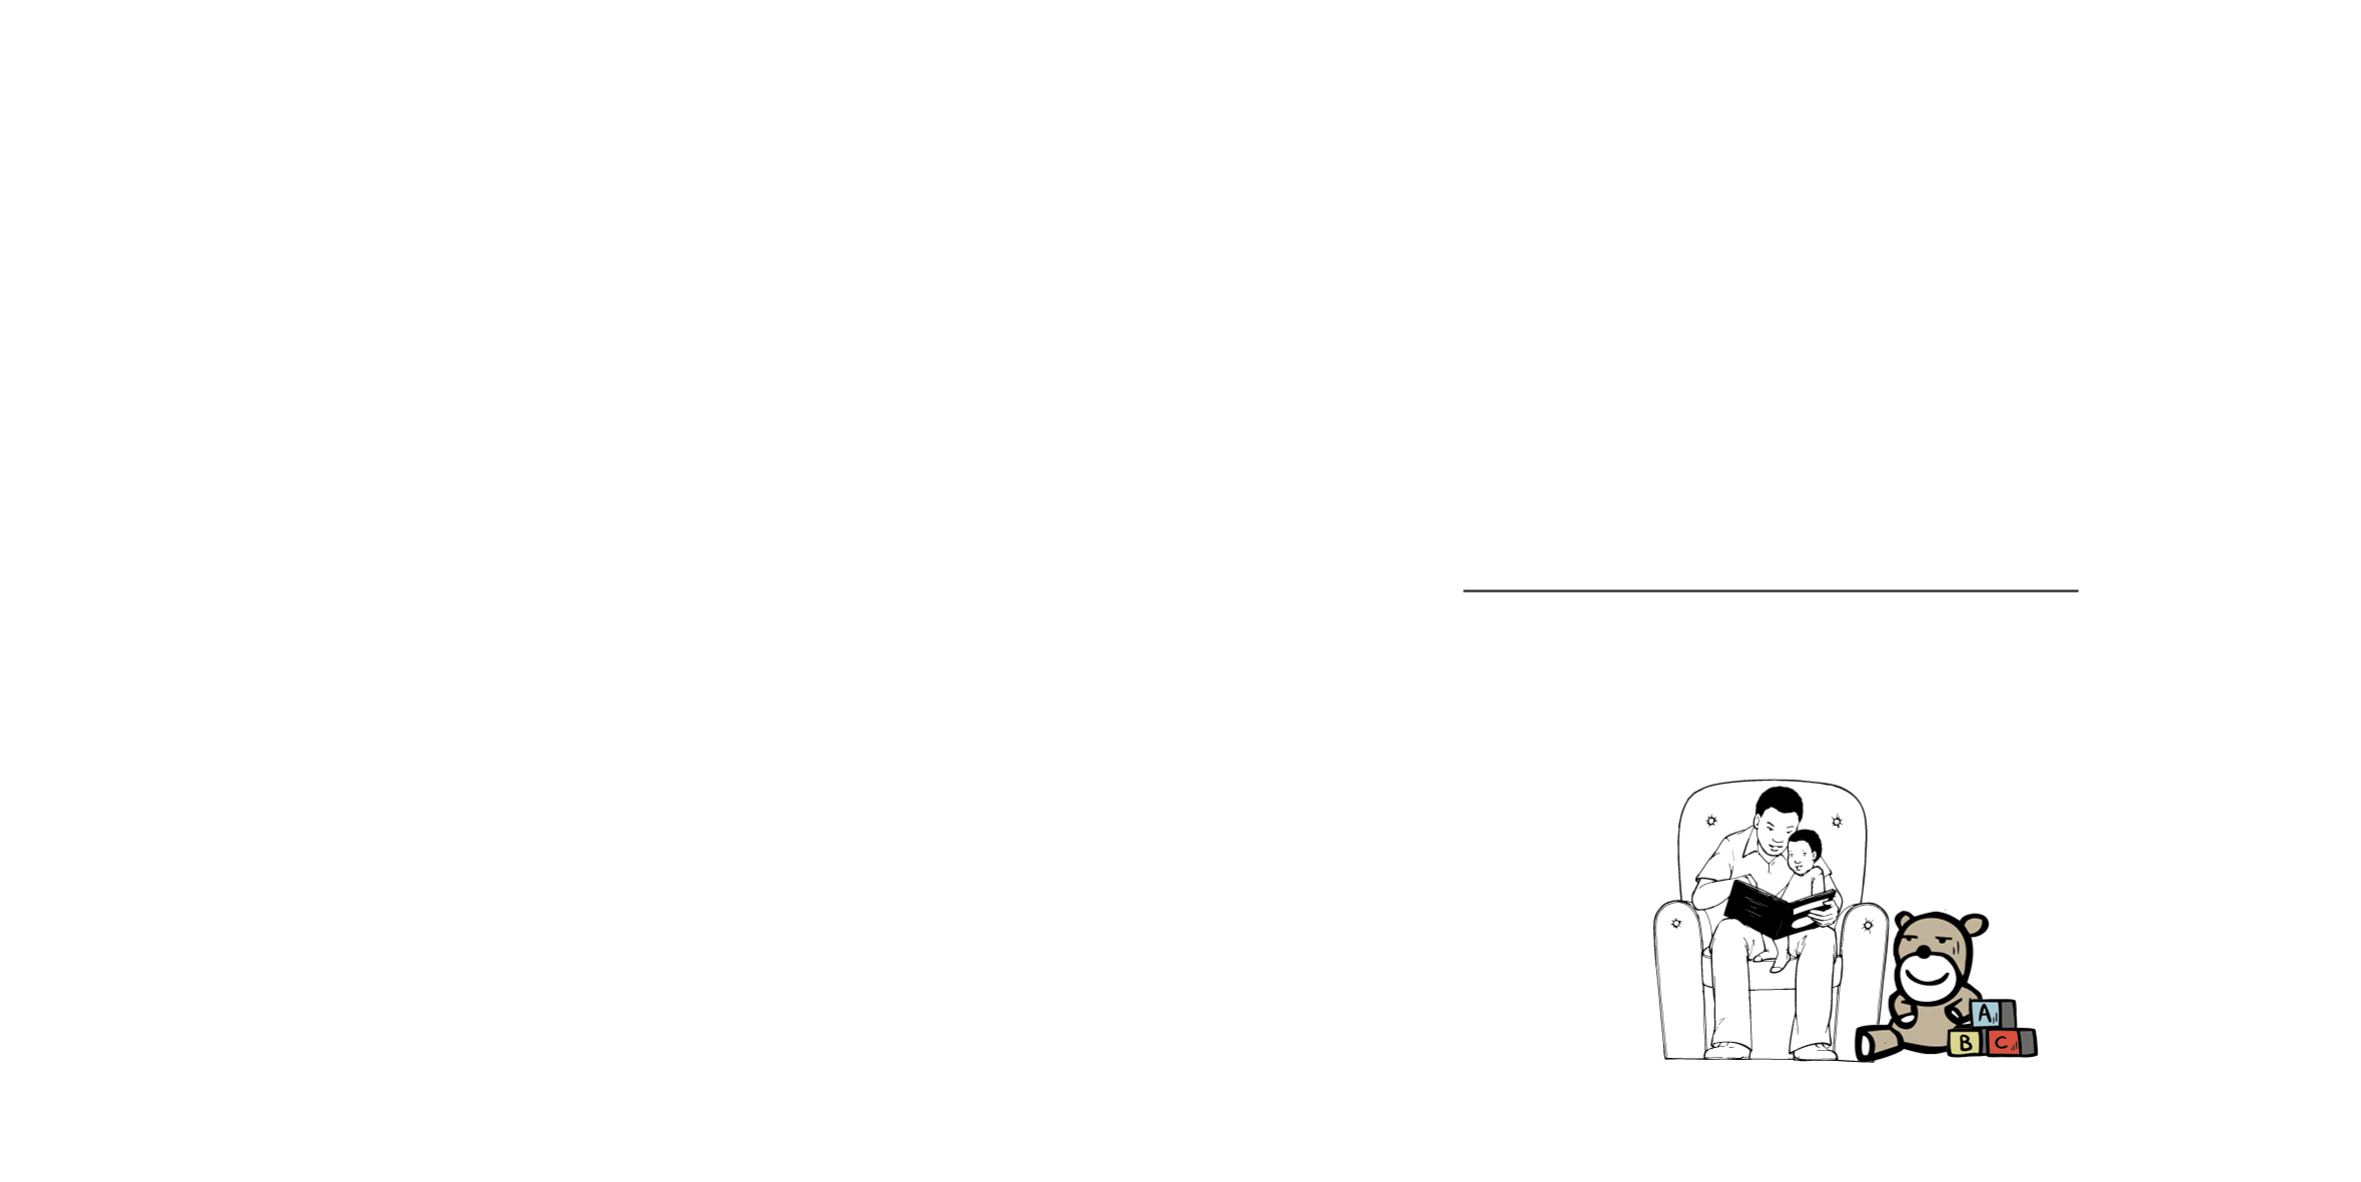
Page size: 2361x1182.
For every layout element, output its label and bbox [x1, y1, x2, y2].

picture [1180, 0, 2361, 1181]
